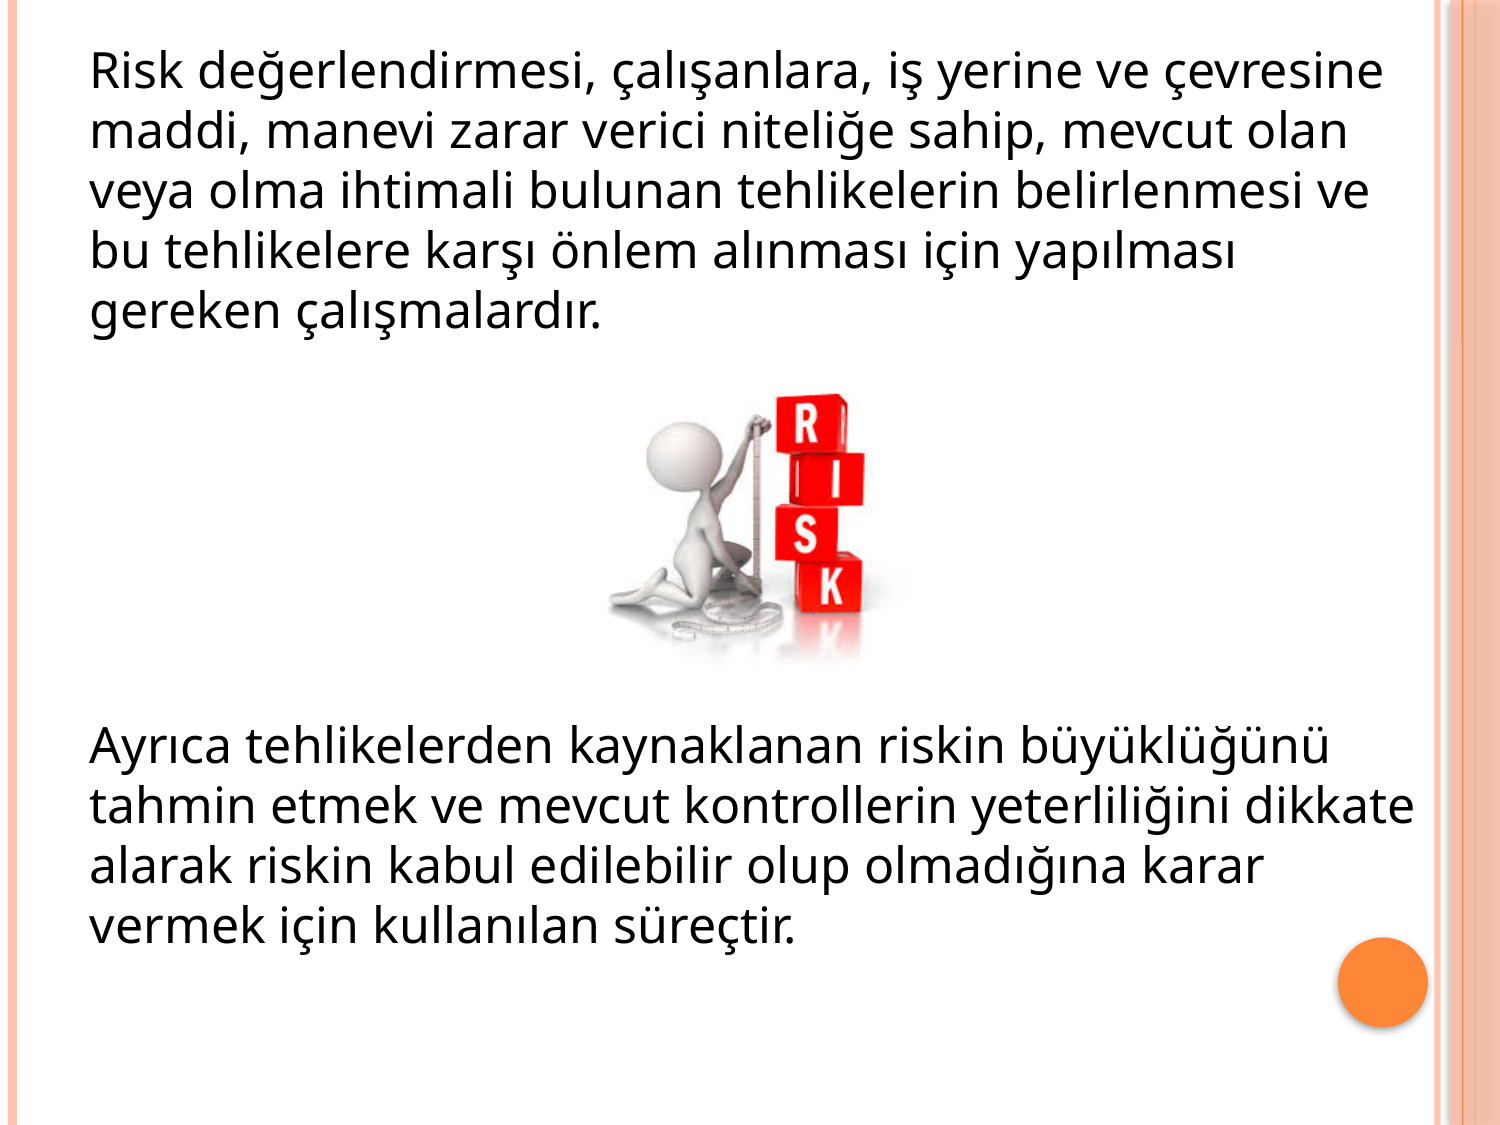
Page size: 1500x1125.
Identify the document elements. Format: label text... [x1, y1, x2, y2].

list Risk değerlendirmesi, çalışanlara, iş yerine ve çevresine maddi, manevi zarar verici niteliğe sahip, mevcut olan veya olma ihtimali bulunan tehlikelerin belirlenmesi ve bu tehlikelere karşı önlem alınması için yapılması gereken çalışmalardır. Ayrıca tehlikelerden kaynaklanan riskin büyüklüğünü tahmin etmek ve mevcut kontrollerin yeterliliğini dikkate alarak riskin kabul edilebilir olup olmadığına karar vermek için kullanılan süreçtir. [75, 30, 1436, 1062]
picture [584, 361, 912, 693]
